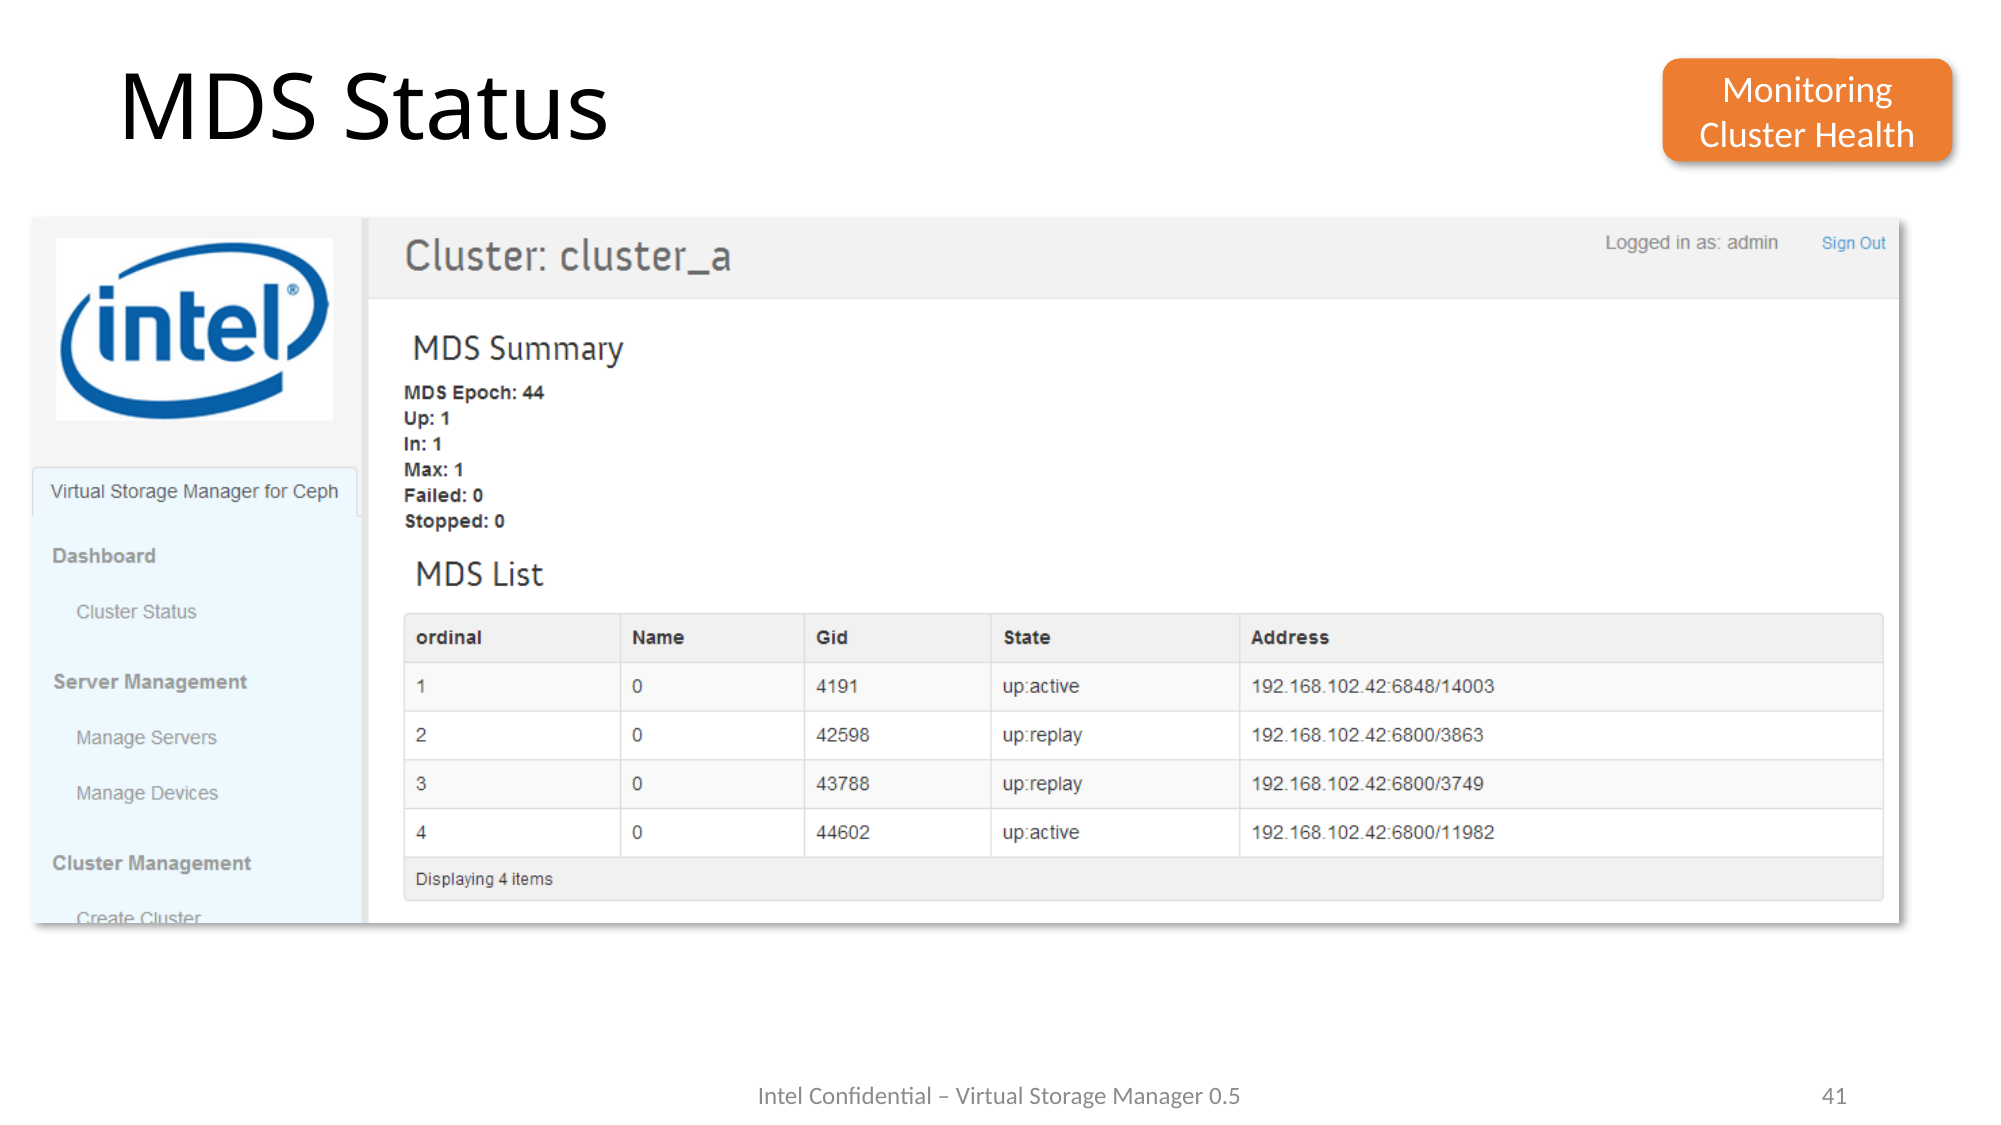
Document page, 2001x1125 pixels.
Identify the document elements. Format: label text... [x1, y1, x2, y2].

footer Intel Confidential – Virtual Storage Manager 0.5 [662, 1065, 1338, 1125]
text_box Monitoring Cluster Health [1661, 57, 1954, 163]
title MDS Status [102, 1, 1828, 217]
slide_number 41 [1412, 1065, 1863, 1125]
picture [32, 218, 1899, 923]
